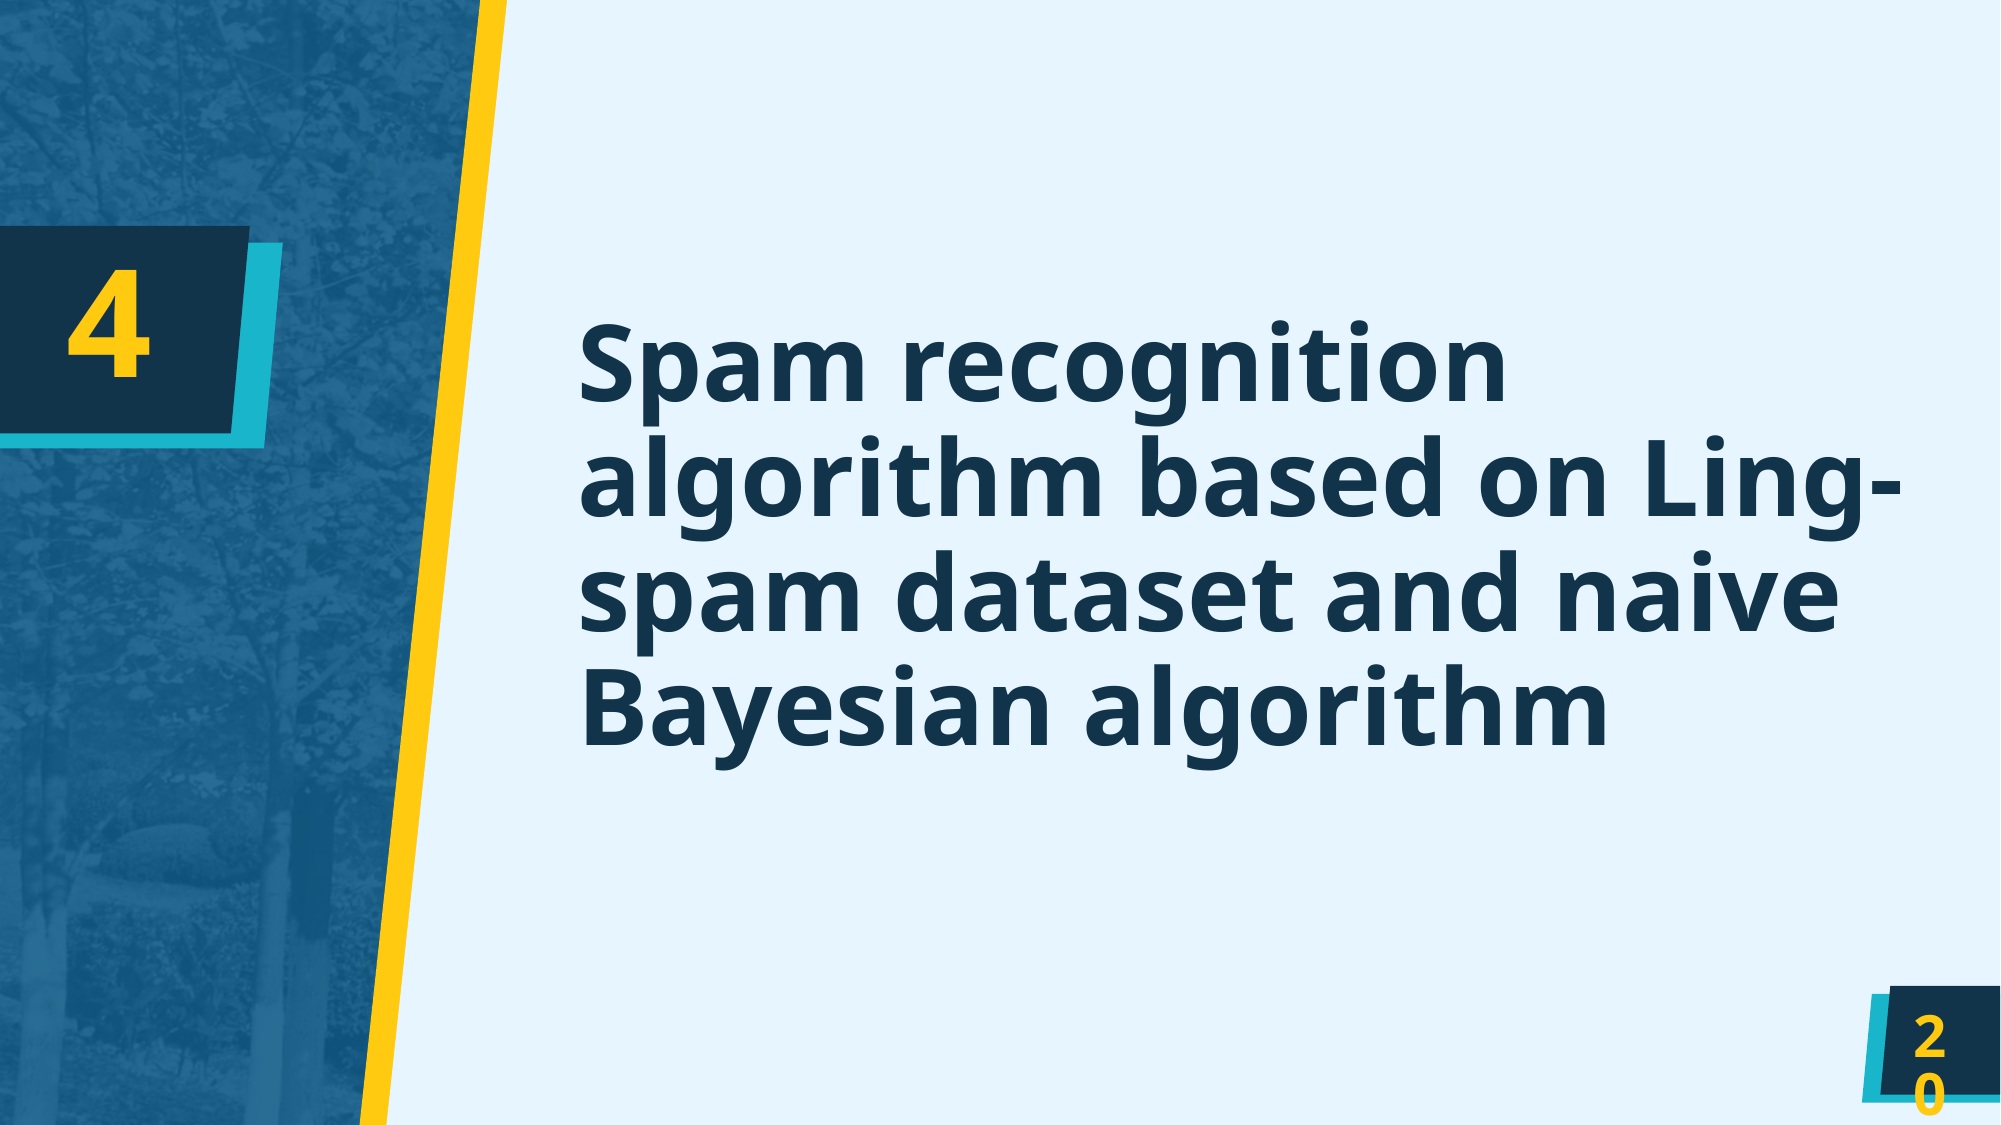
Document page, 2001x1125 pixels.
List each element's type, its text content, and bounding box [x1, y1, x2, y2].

list 4 [0, 242, 220, 415]
slide_number 20 [1898, 993, 1989, 1084]
title Spam recognition algorithm based on Ling- spam dataset and naive Bayesian algorithm [562, 197, 1921, 777]
